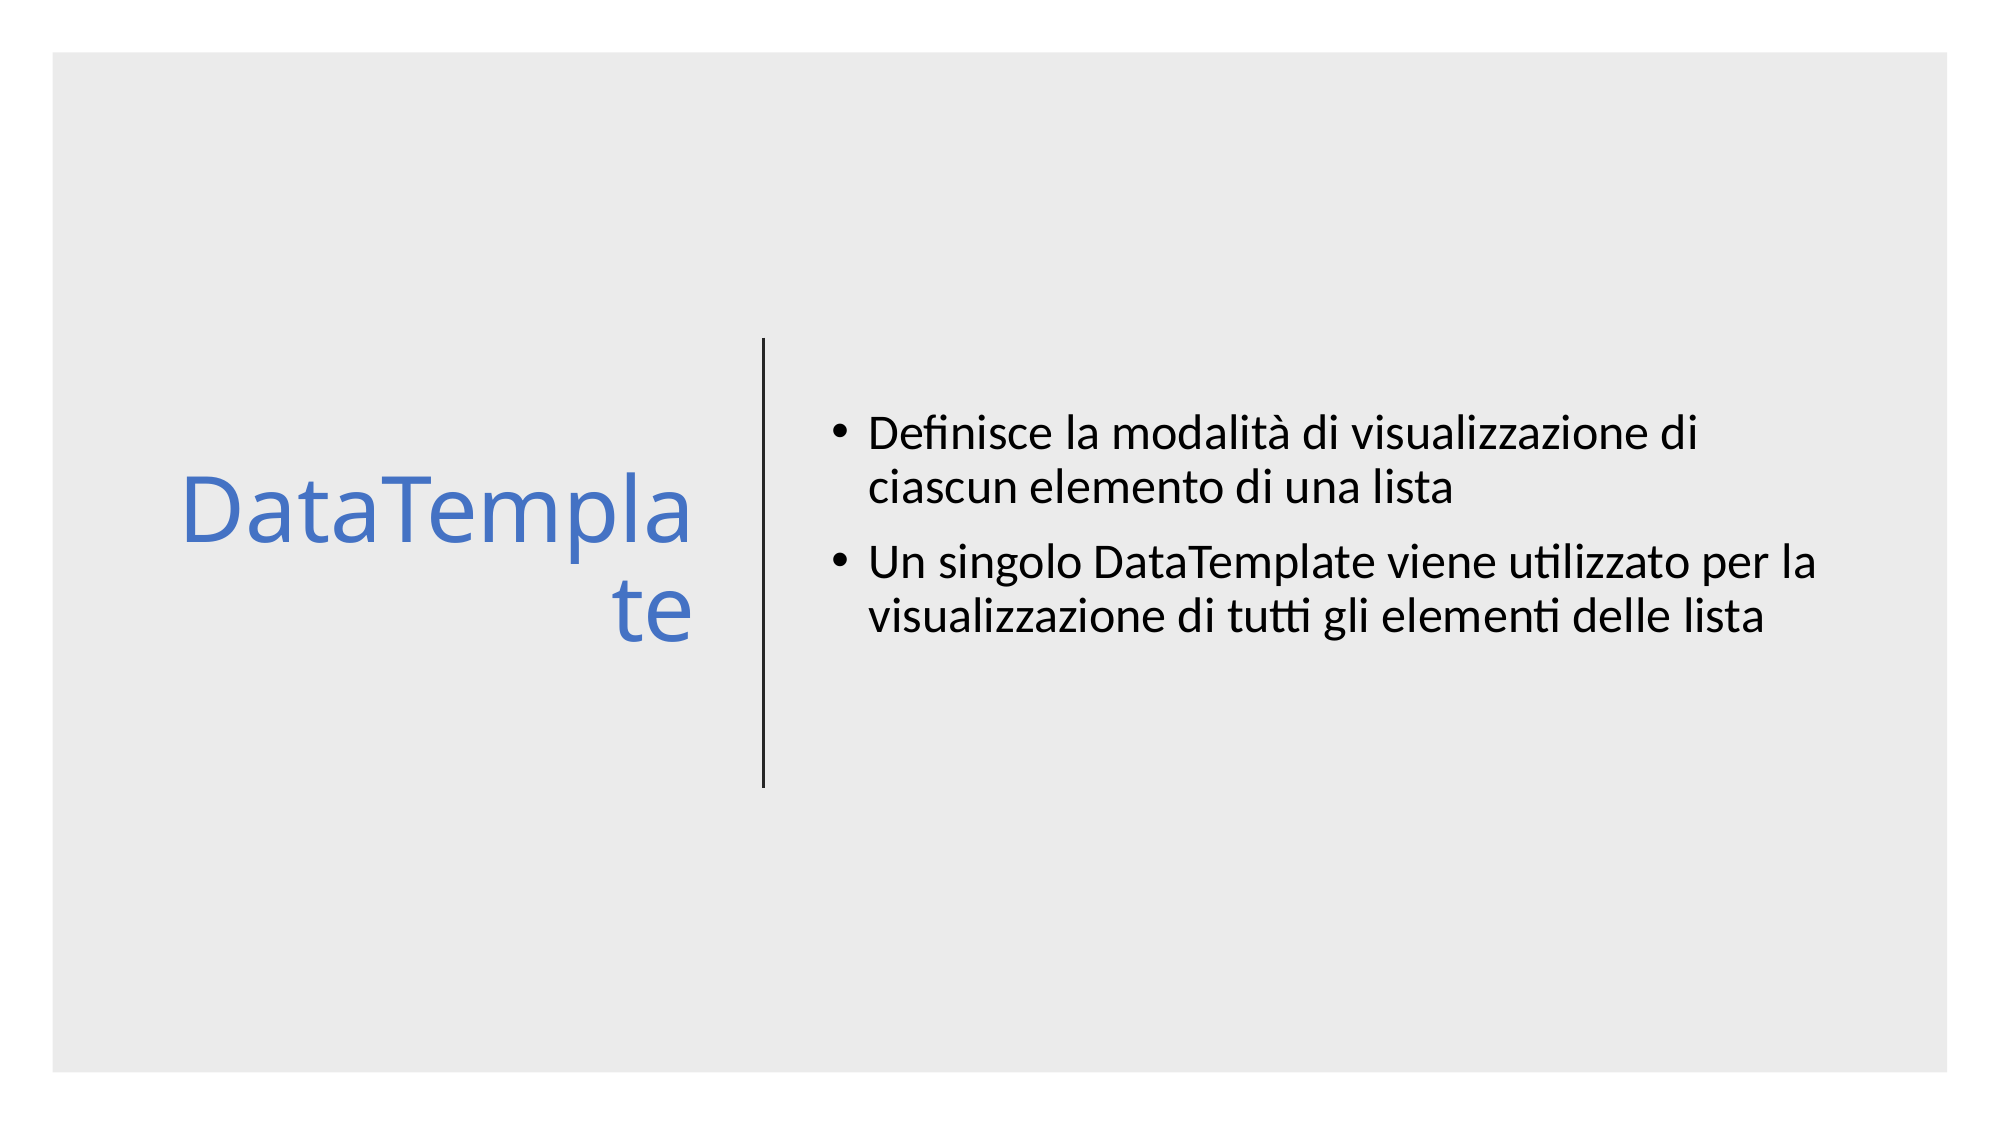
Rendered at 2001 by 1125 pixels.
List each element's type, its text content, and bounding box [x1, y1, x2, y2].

text_box [52, 51, 1948, 1073]
list Definisce la modalità di visualizzazione di ciascun elemento di una lista Un singolo DataTemplate viene utilizzato per la visualizzazione di tutti gli elementi delle lista [816, 158, 1863, 967]
title DataTemplate [137, 158, 711, 967]
